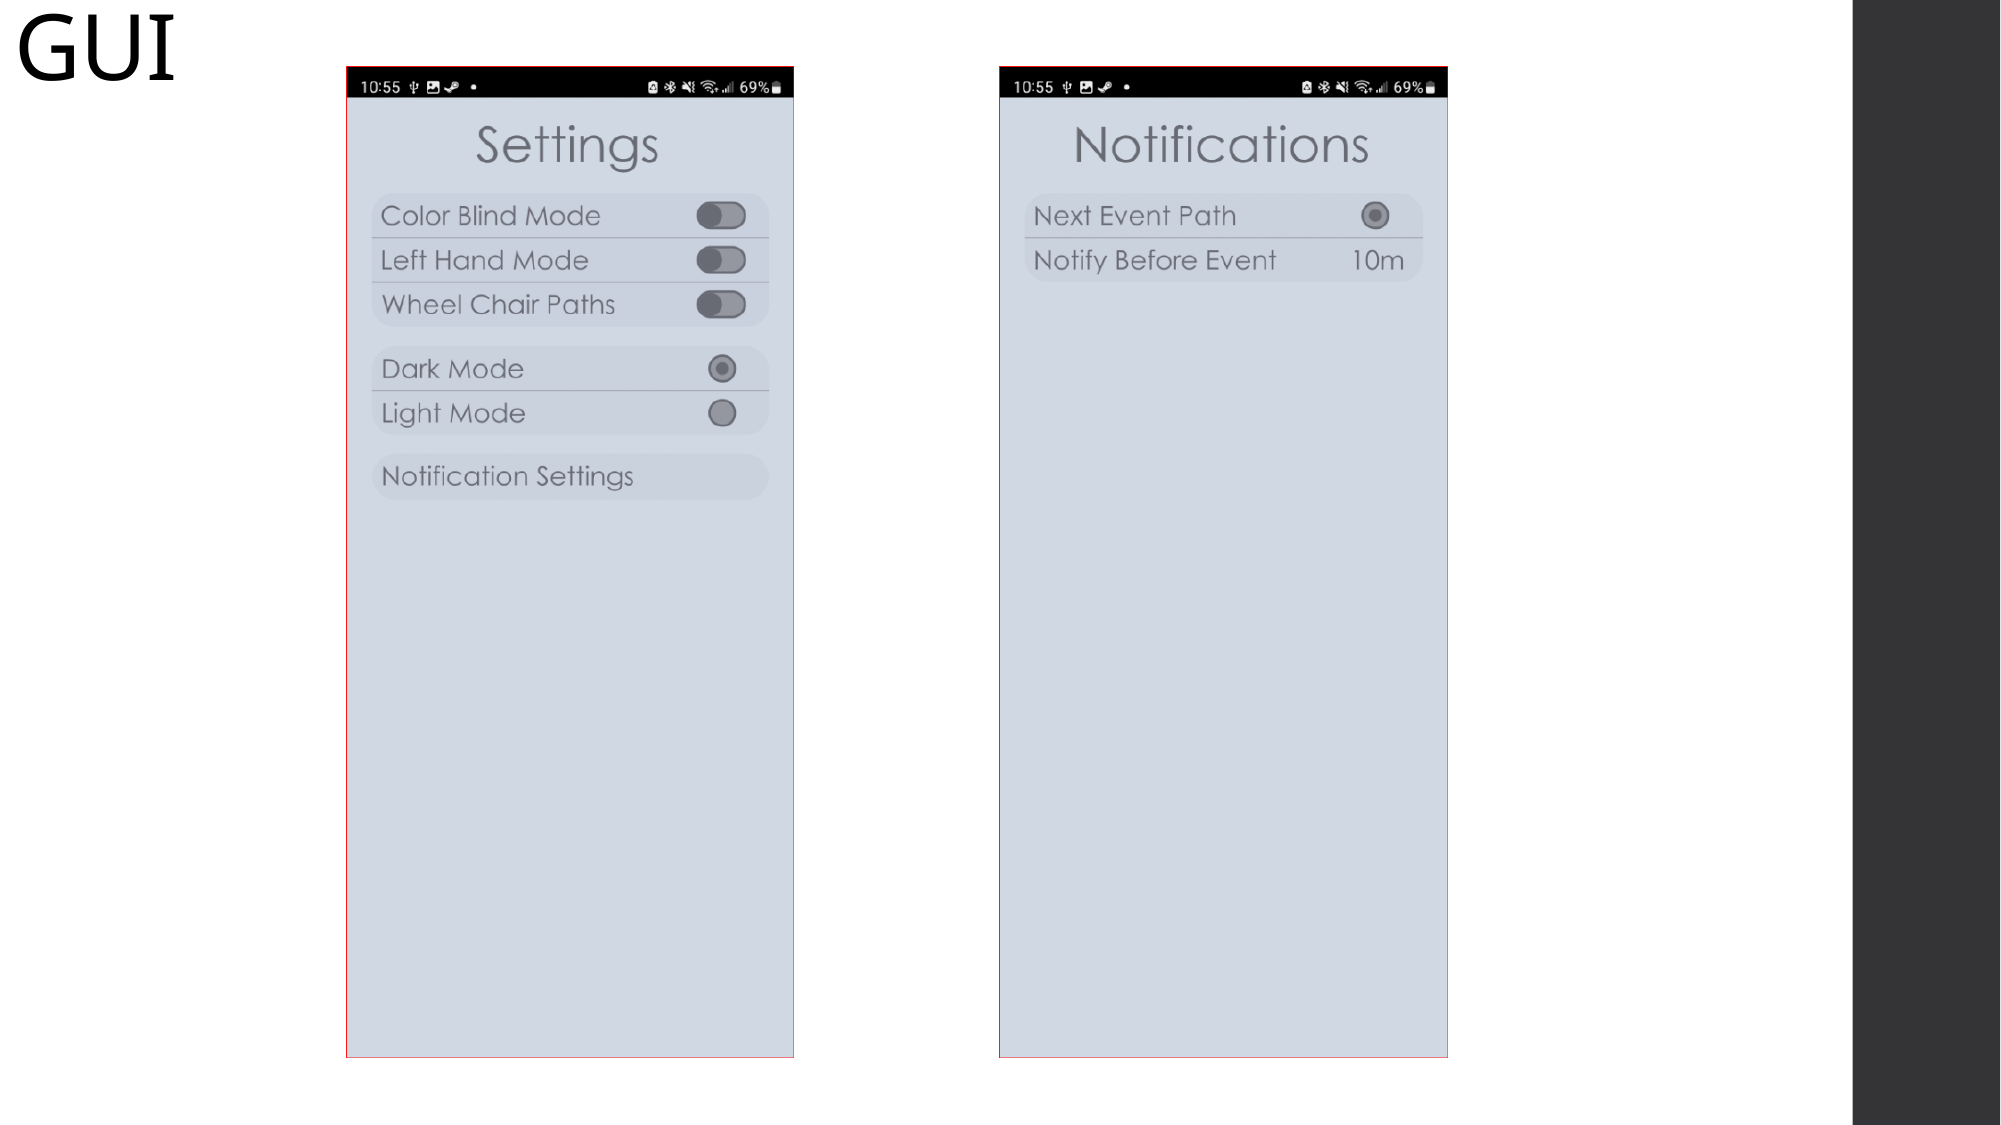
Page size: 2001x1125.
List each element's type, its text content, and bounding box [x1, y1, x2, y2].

title GUI [0, 0, 1590, 218]
picture [999, 66, 1448, 1059]
picture [345, 66, 795, 1058]
